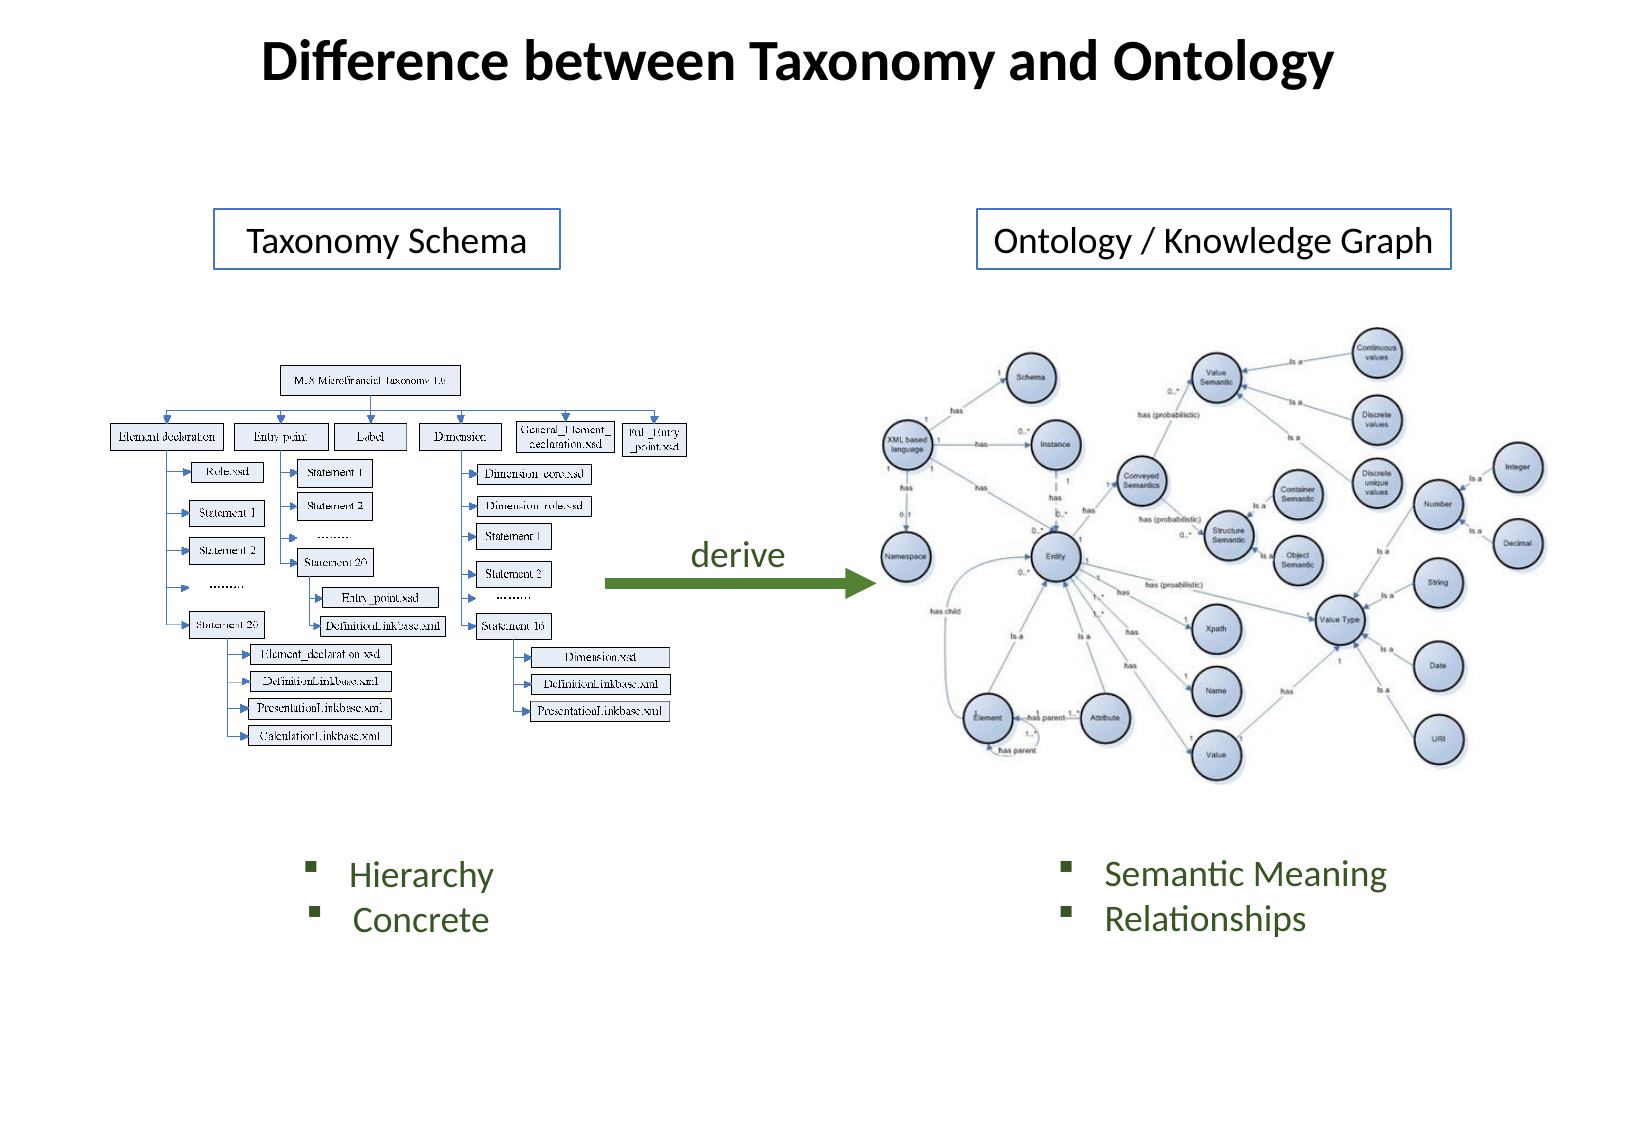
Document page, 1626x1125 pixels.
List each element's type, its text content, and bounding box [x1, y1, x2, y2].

text_box Semantic Meaning Relationships [1042, 842, 1548, 992]
text_box Ontology / Knowledge Graph [977, 209, 1451, 269]
picture [106, 360, 690, 752]
text_box Difference between Taxonomy and Ontology [31, 14, 1566, 100]
text_box Hierarchy Concrete [214, 842, 582, 947]
picture [880, 327, 1548, 785]
text_box derive [690, 522, 821, 583]
text_box Taxonomy Schema [214, 209, 560, 269]
